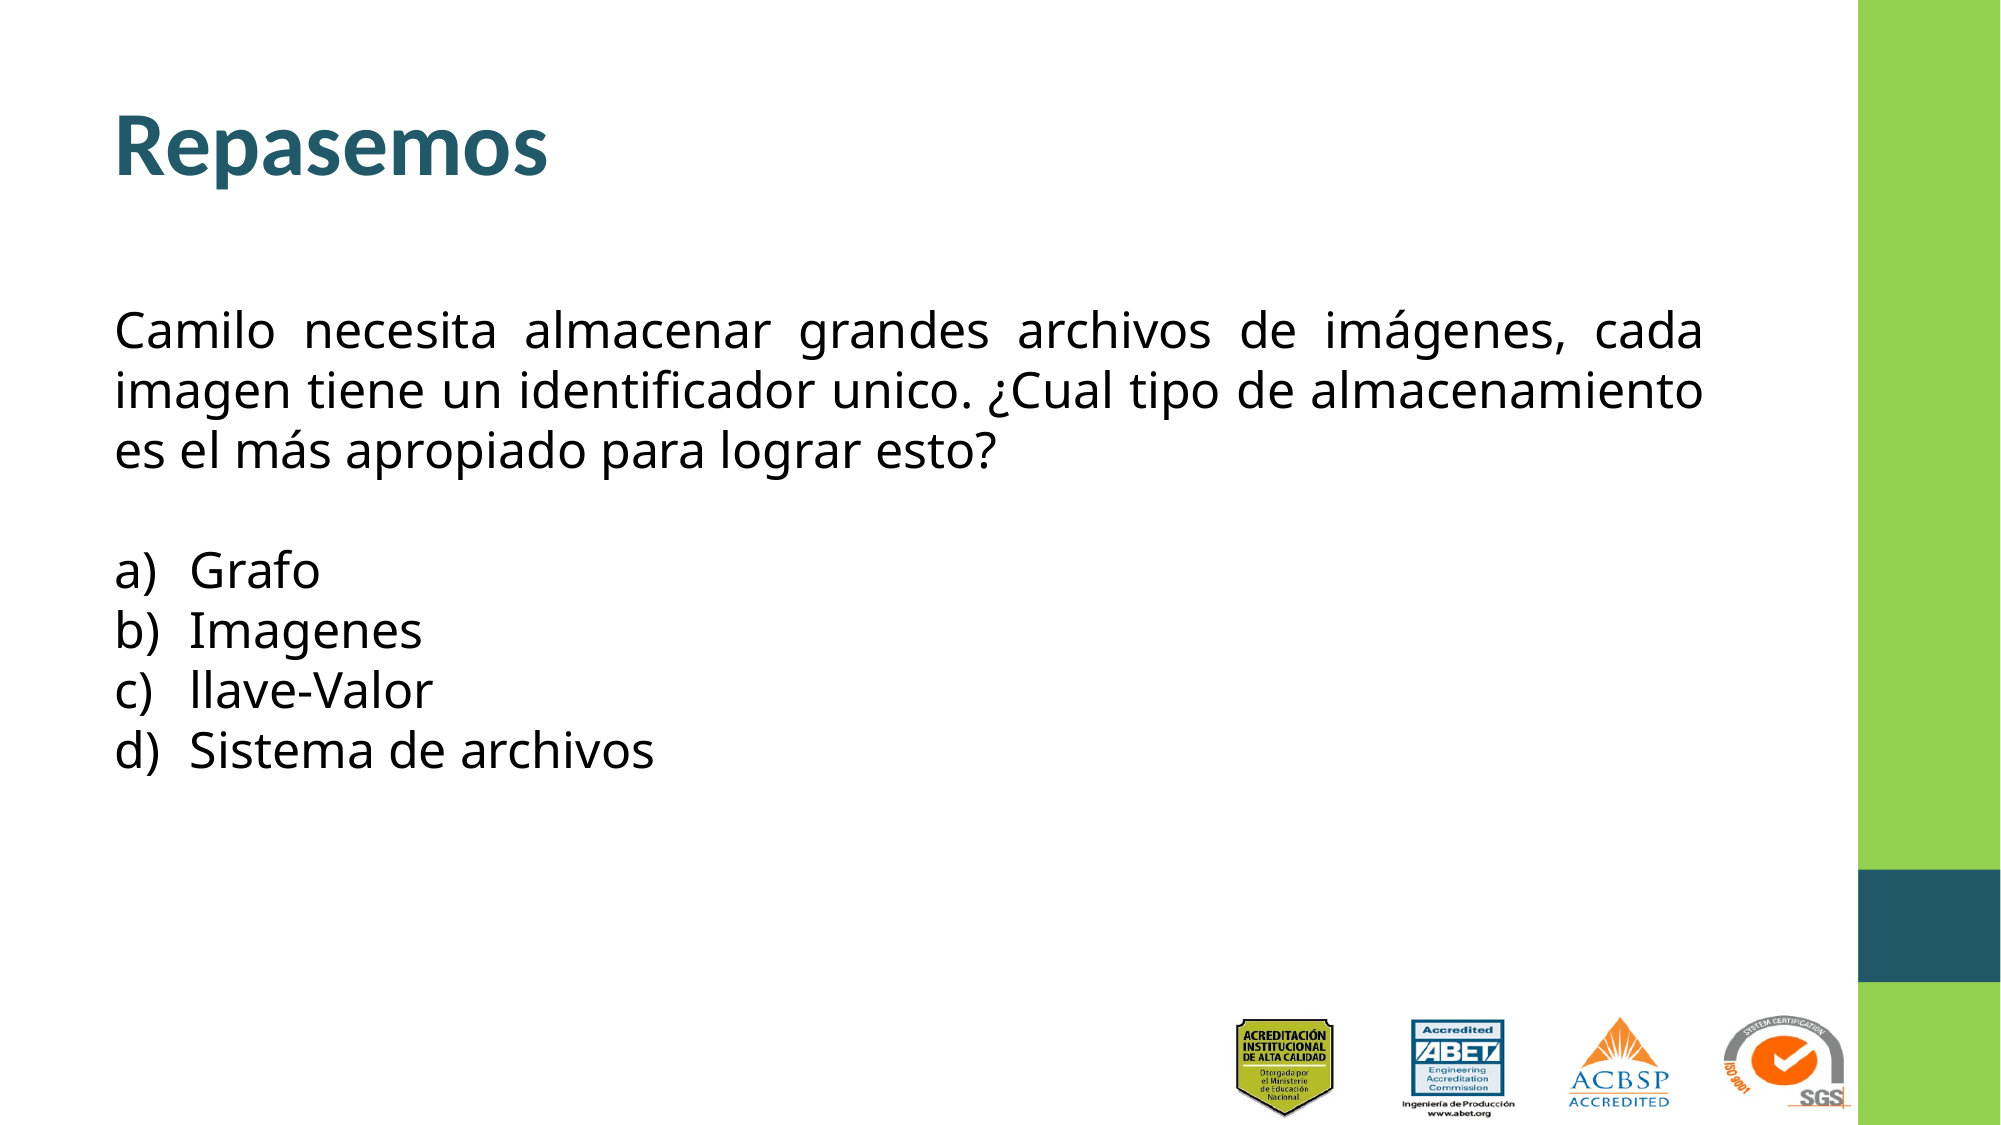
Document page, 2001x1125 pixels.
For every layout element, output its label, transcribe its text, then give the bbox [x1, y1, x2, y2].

picture [1204, 1011, 1363, 1121]
title Repasemos [99, 45, 941, 233]
picture [1393, 1011, 1520, 1121]
picture [1724, 1015, 1851, 1109]
picture [1566, 1015, 1671, 1109]
text_box Camilo necesita almacenar grandes archivos de imágenes, cada imagen tiene un identificador unico. ¿Cual tipo de almacenamiento es el más apropiado para lograr esto? Grafo Imagenes llave-Valor Sistema de archivos [99, 290, 1721, 846]
